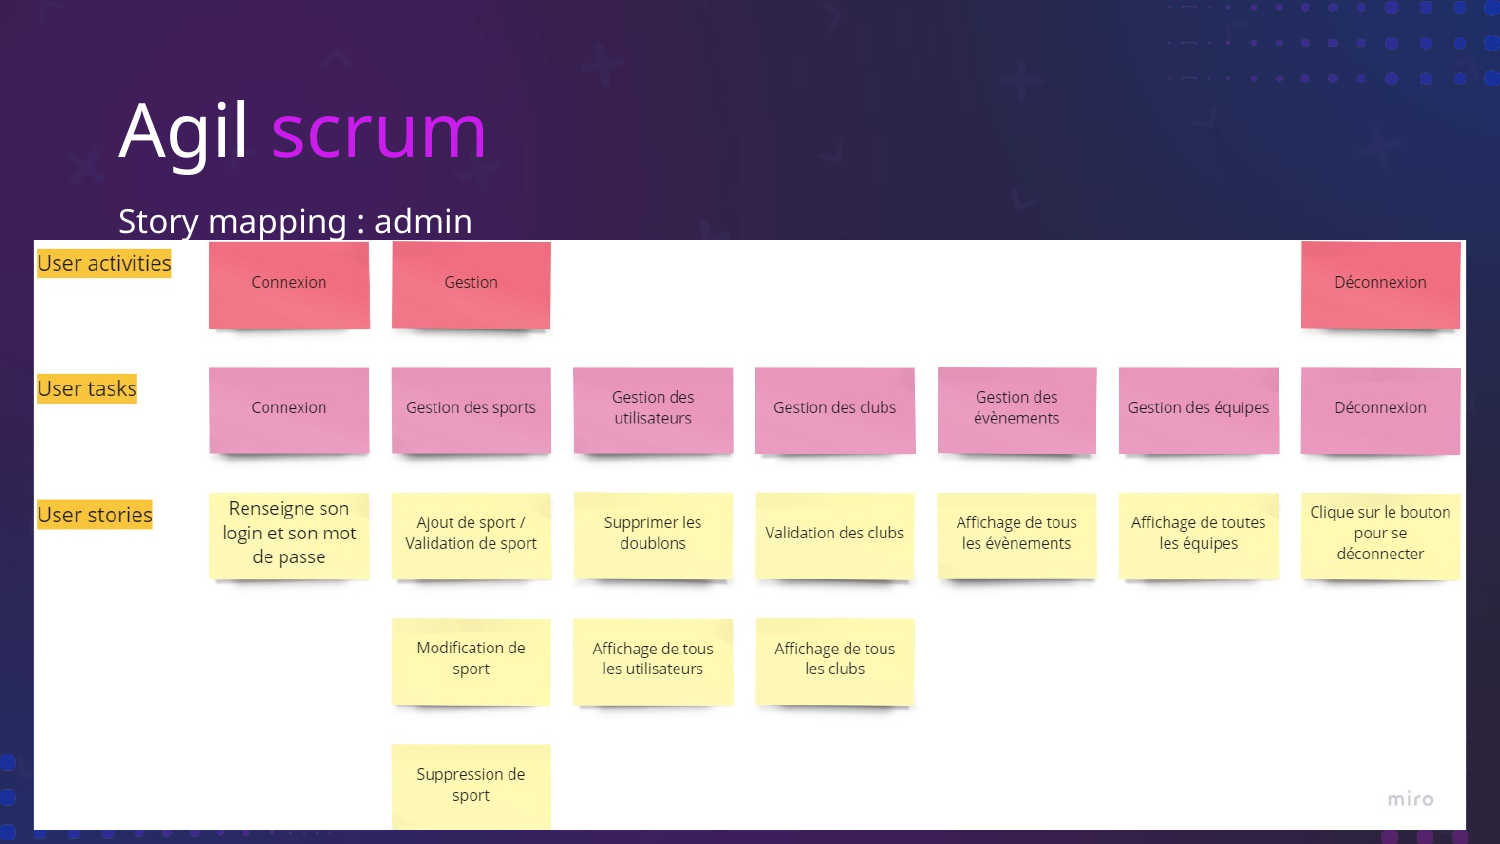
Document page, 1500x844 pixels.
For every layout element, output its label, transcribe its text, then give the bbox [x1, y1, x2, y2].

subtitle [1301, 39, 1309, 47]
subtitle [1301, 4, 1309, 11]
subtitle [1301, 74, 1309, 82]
title Agil scrum [118, 88, 1382, 167]
list Story mapping : admin [118, 200, 1382, 238]
picture [0, 0, 1500, 844]
